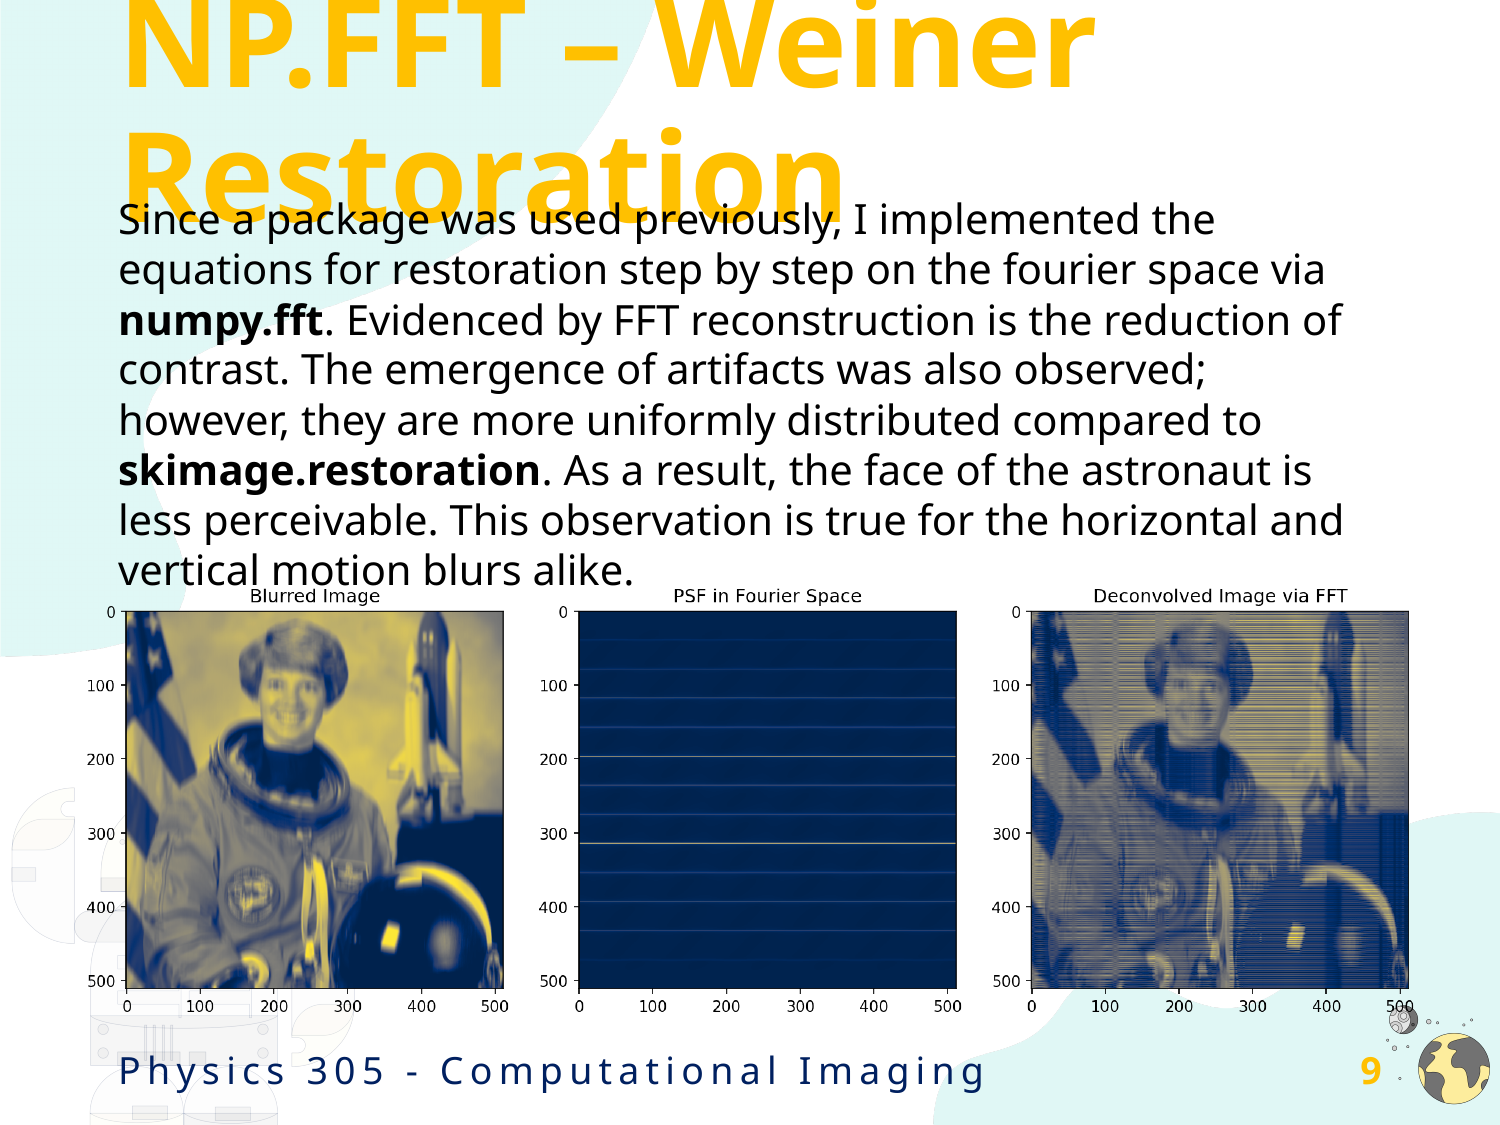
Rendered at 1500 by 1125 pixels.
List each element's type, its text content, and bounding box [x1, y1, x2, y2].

slide_number 9 [1244, 1042, 1397, 1103]
title NP.FFT – Weiner Restoration [103, 59, 1397, 169]
footer Physics 305 - Computational Imaging [103, 1042, 1222, 1103]
picture [0, 0, 1500, 1125]
list Since a package was used previously, I implemented the equations for restoration step by step on the fourier space via numpy.fft. Evidenced by FFT reconstruction is the reduction of contrast. The emergence of artifacts was also observed; however, they are more uniformly distributed compared to skimage.restoration. As a result, the face of the astronaut is less perceivable. This observation is true for the horizontal and vertical motion blurs alike. [103, 185, 1397, 577]
